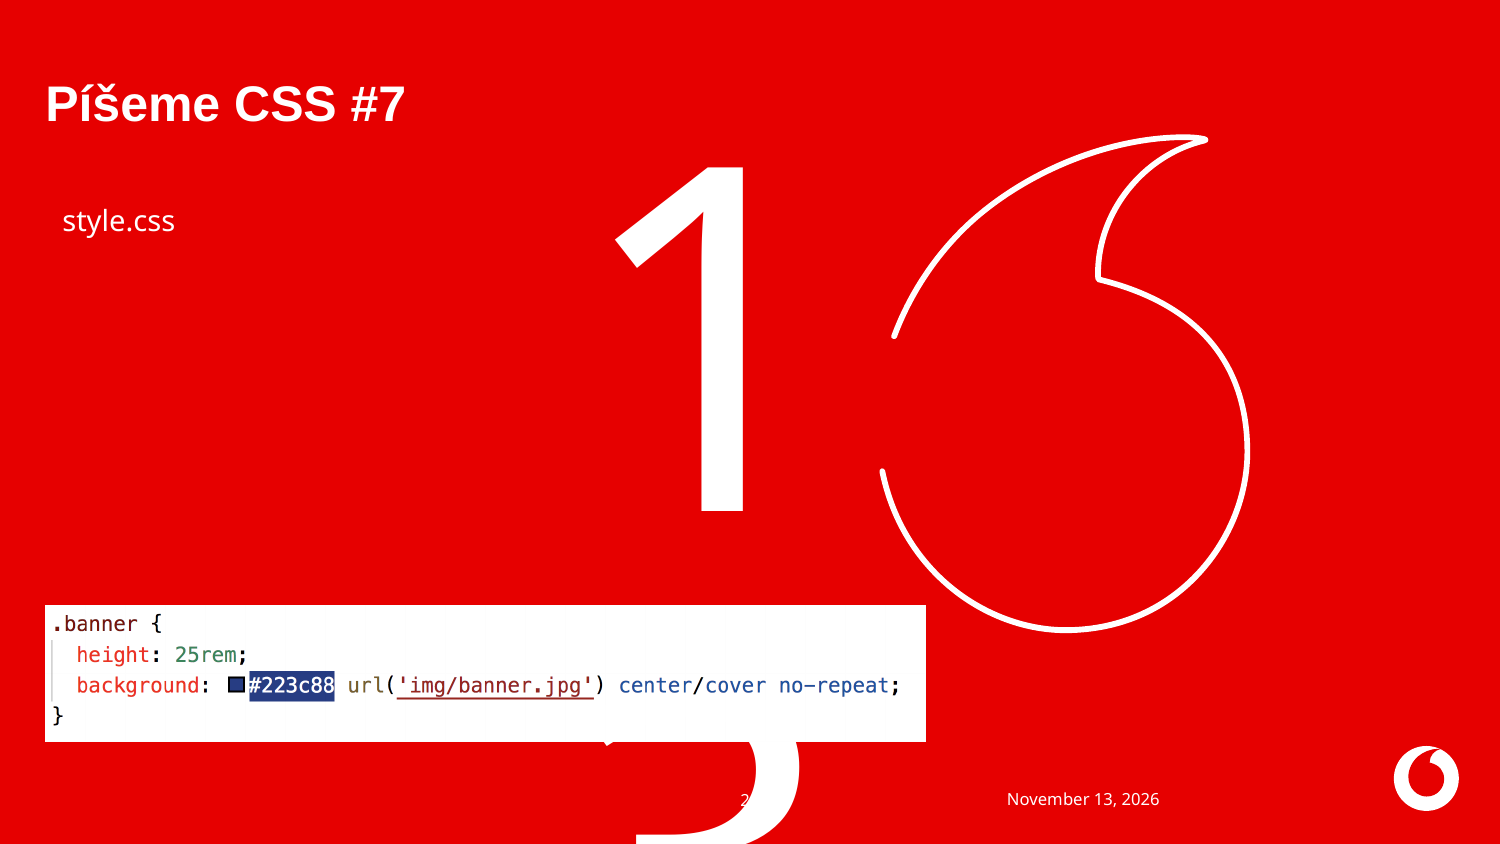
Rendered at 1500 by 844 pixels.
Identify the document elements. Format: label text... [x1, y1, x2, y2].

list 13 [448, 95, 952, 703]
slide_number 20 [716, 773, 784, 813]
title Píšeme CSS #7 [45, 36, 512, 173]
text_box style.css [47, 187, 245, 253]
picture [45, 605, 926, 742]
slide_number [1006, 772, 1357, 813]
